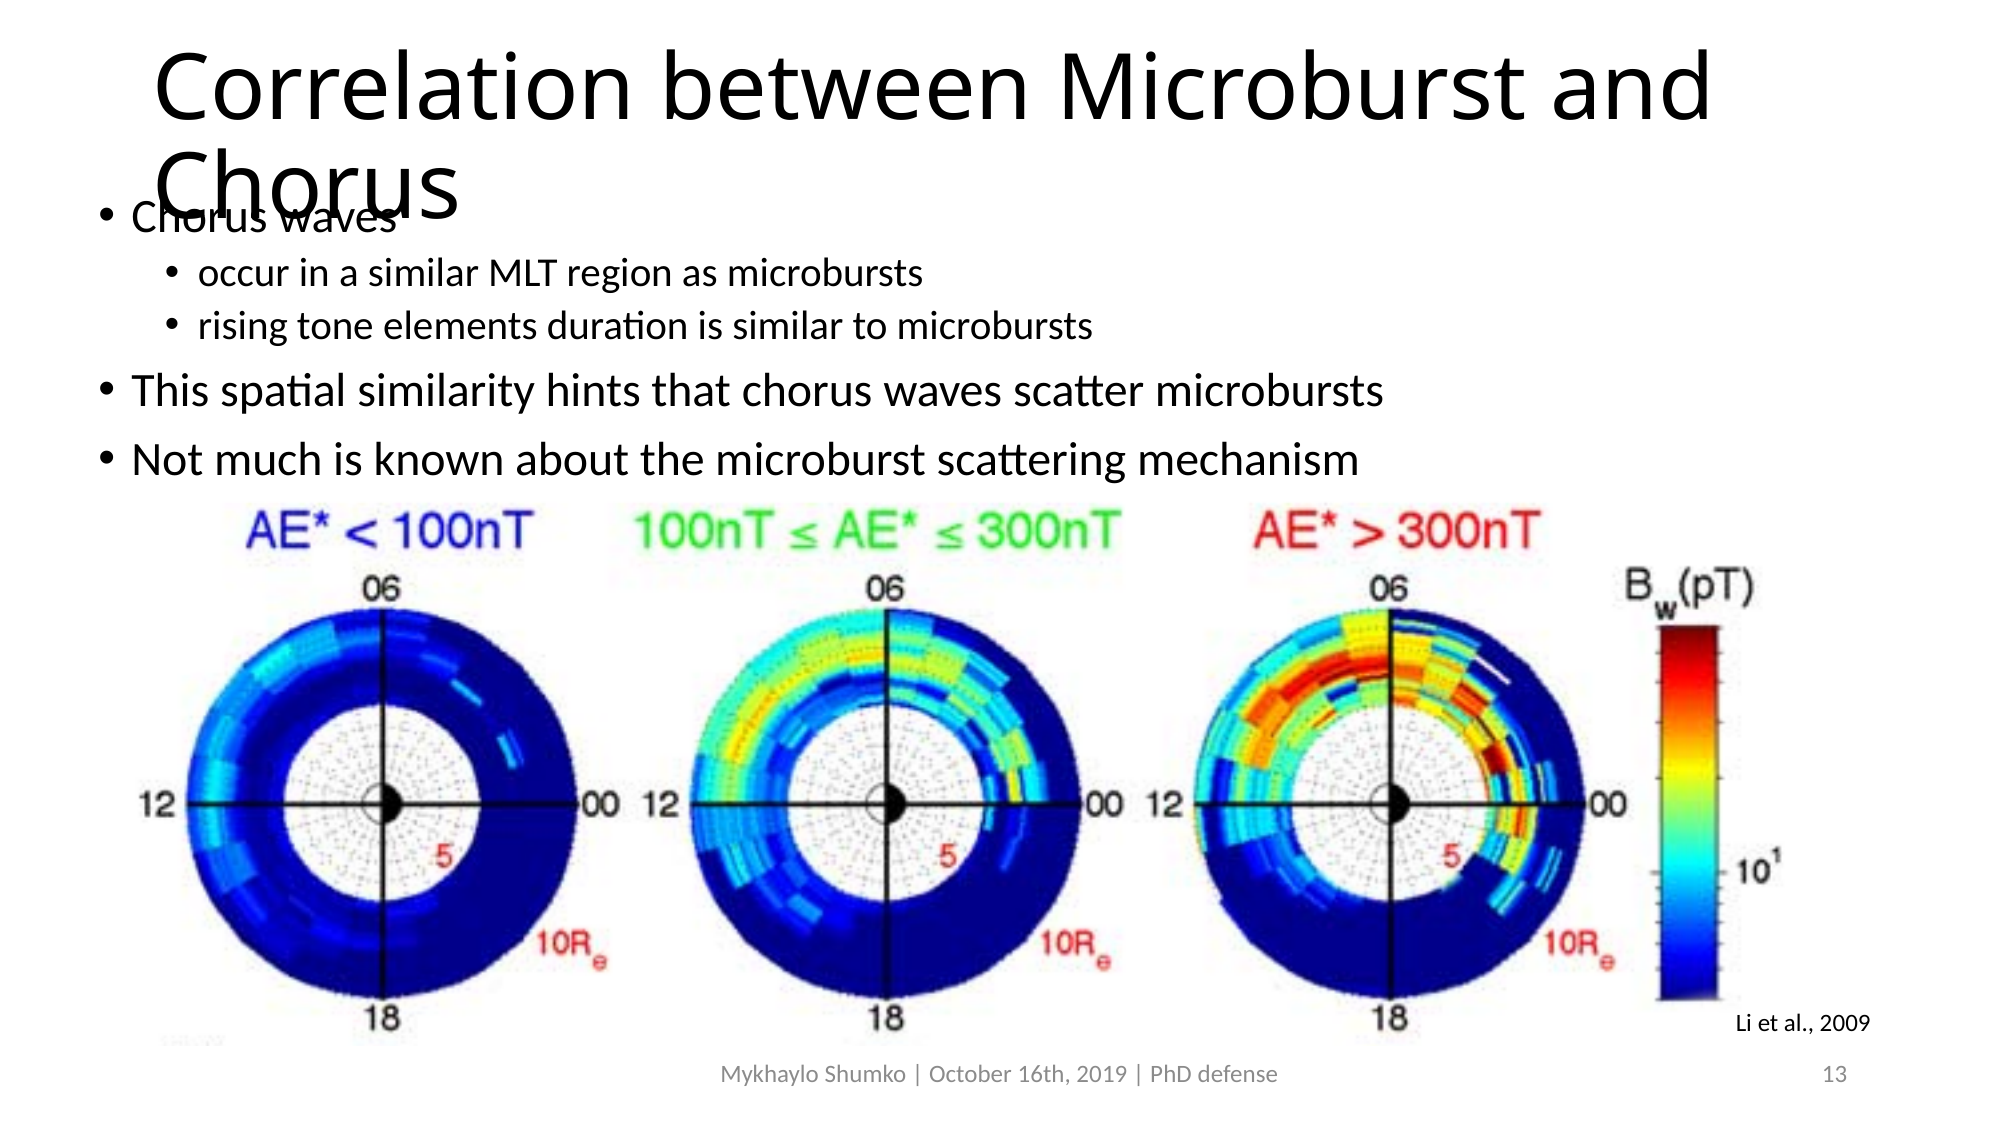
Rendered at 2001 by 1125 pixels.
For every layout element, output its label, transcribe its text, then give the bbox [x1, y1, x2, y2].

footer Mykhaylo Shumko | October 16th, 2019 | PhD defense [662, 1046, 1338, 1103]
slide_number 13 [1412, 1044, 1863, 1103]
title Correlation between Microburst and Chorus [137, 59, 1863, 184]
list Chorus waves occur in a similar MLT region as microbursts rising tone elements duration is similar to microbursts This spatial similarity hints that chorus waves scatter microbursts Not much is known about the microburst scattering mechanism [83, 184, 1865, 495]
text_box Li et al., 2009 [1811, 999, 1905, 1044]
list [135, 494, 1811, 1046]
